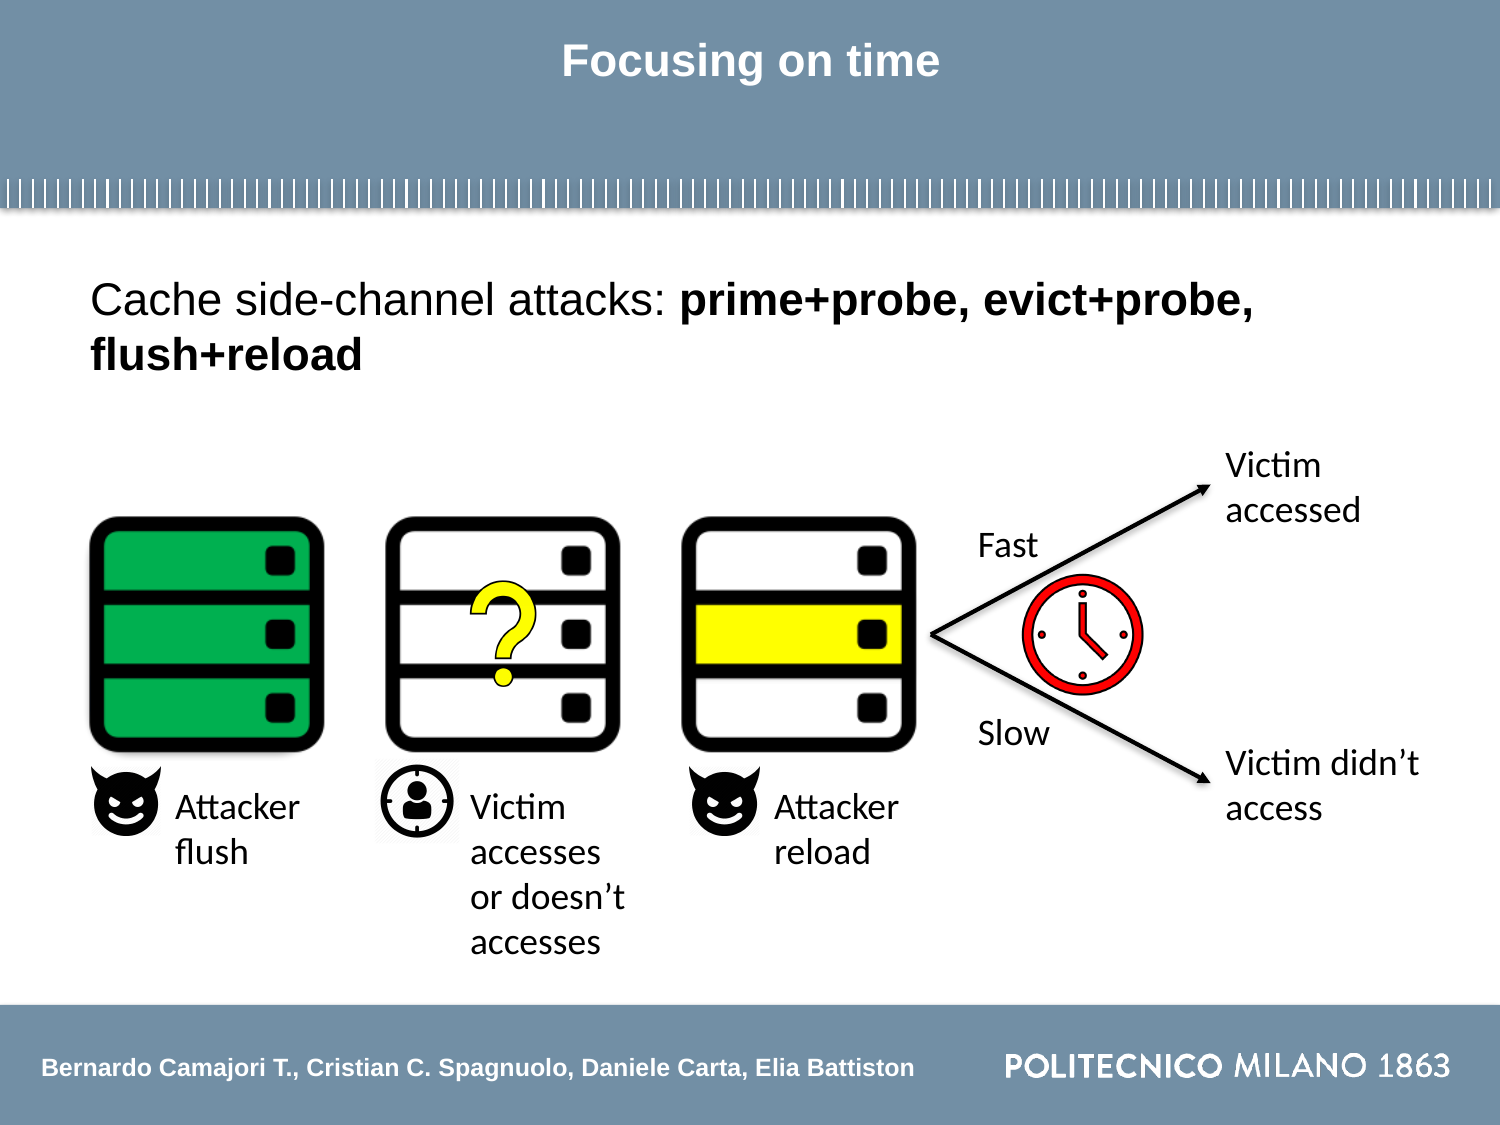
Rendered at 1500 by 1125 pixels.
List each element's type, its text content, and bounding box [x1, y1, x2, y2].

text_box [930, 642, 1211, 785]
picture [74, 502, 339, 836]
text_box Victim accessed [1210, 432, 1425, 537]
picture [999, 1041, 1456, 1089]
picture [370, 502, 635, 845]
text_box Victim didn’t access [1210, 730, 1441, 836]
text_box Victim accesses or doesn’t accesses [455, 775, 681, 970]
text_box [930, 484, 1211, 635]
picture [666, 502, 930, 836]
list Cache side-channel attacks: prime+probe, evict+probe, flush+reload [75, 262, 1441, 449]
text_box Attacker flush [160, 775, 339, 880]
picture [1007, 559, 1159, 710]
text_box Attacker reload [759, 775, 947, 880]
title Focusing on time [47, 22, 1455, 161]
